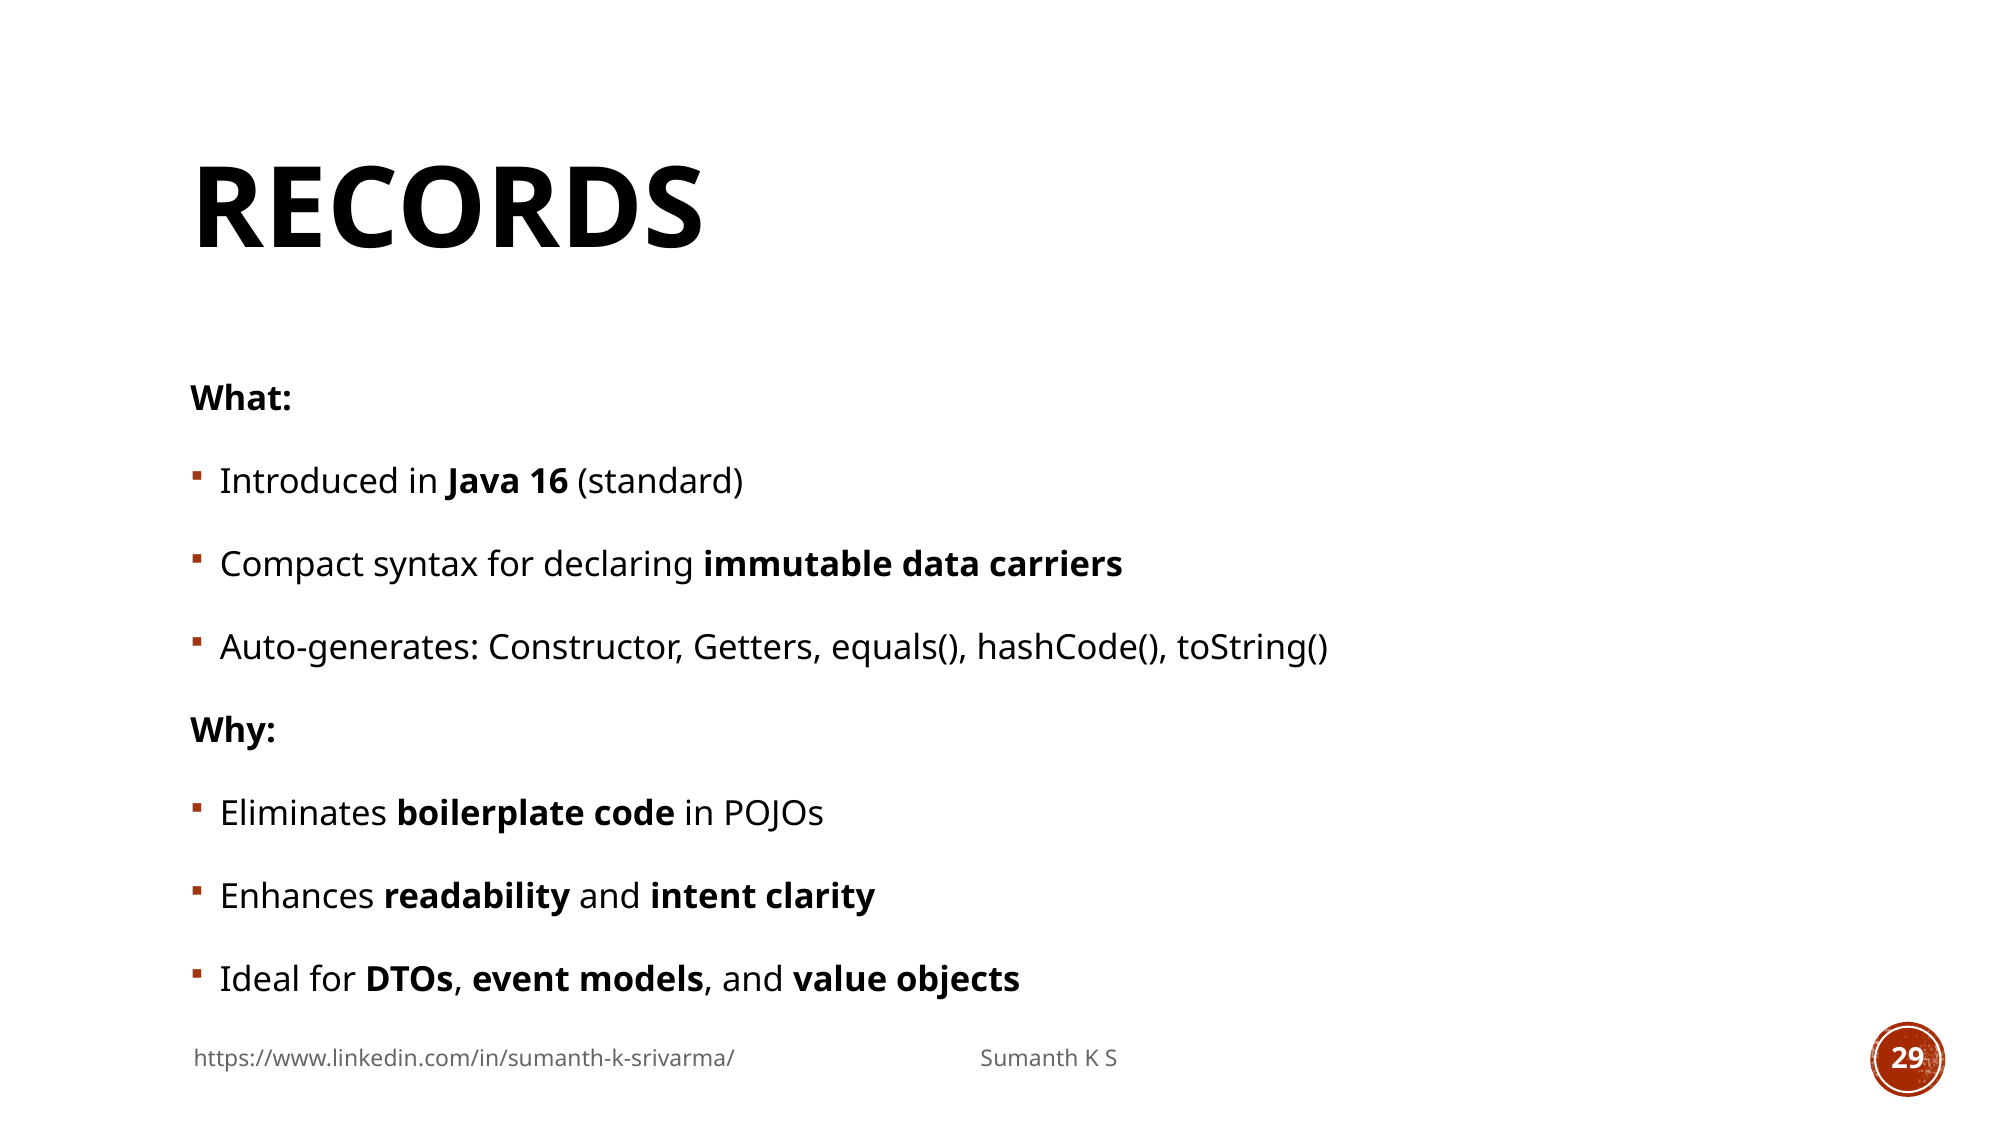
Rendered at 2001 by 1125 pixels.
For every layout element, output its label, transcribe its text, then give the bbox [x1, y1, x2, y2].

slide_number 29 [1855, 1028, 1961, 1089]
footer https://www.linkedin.com/in/sumanth-k-srivarma/ Sumanth K S [178, 1028, 1217, 1089]
list What: Introduced in Java 16 (standard) Compact syntax for declaring immutable data carriers Auto-generates: Constructor, Getters, equals(), hashCode(), toString() Why: Eliminates boilerplate code in POJOs Enhances readability and intent clarity Ideal for DTOs, event models, and value objects [175, 348, 1826, 1013]
title Records [175, 79, 1826, 344]
